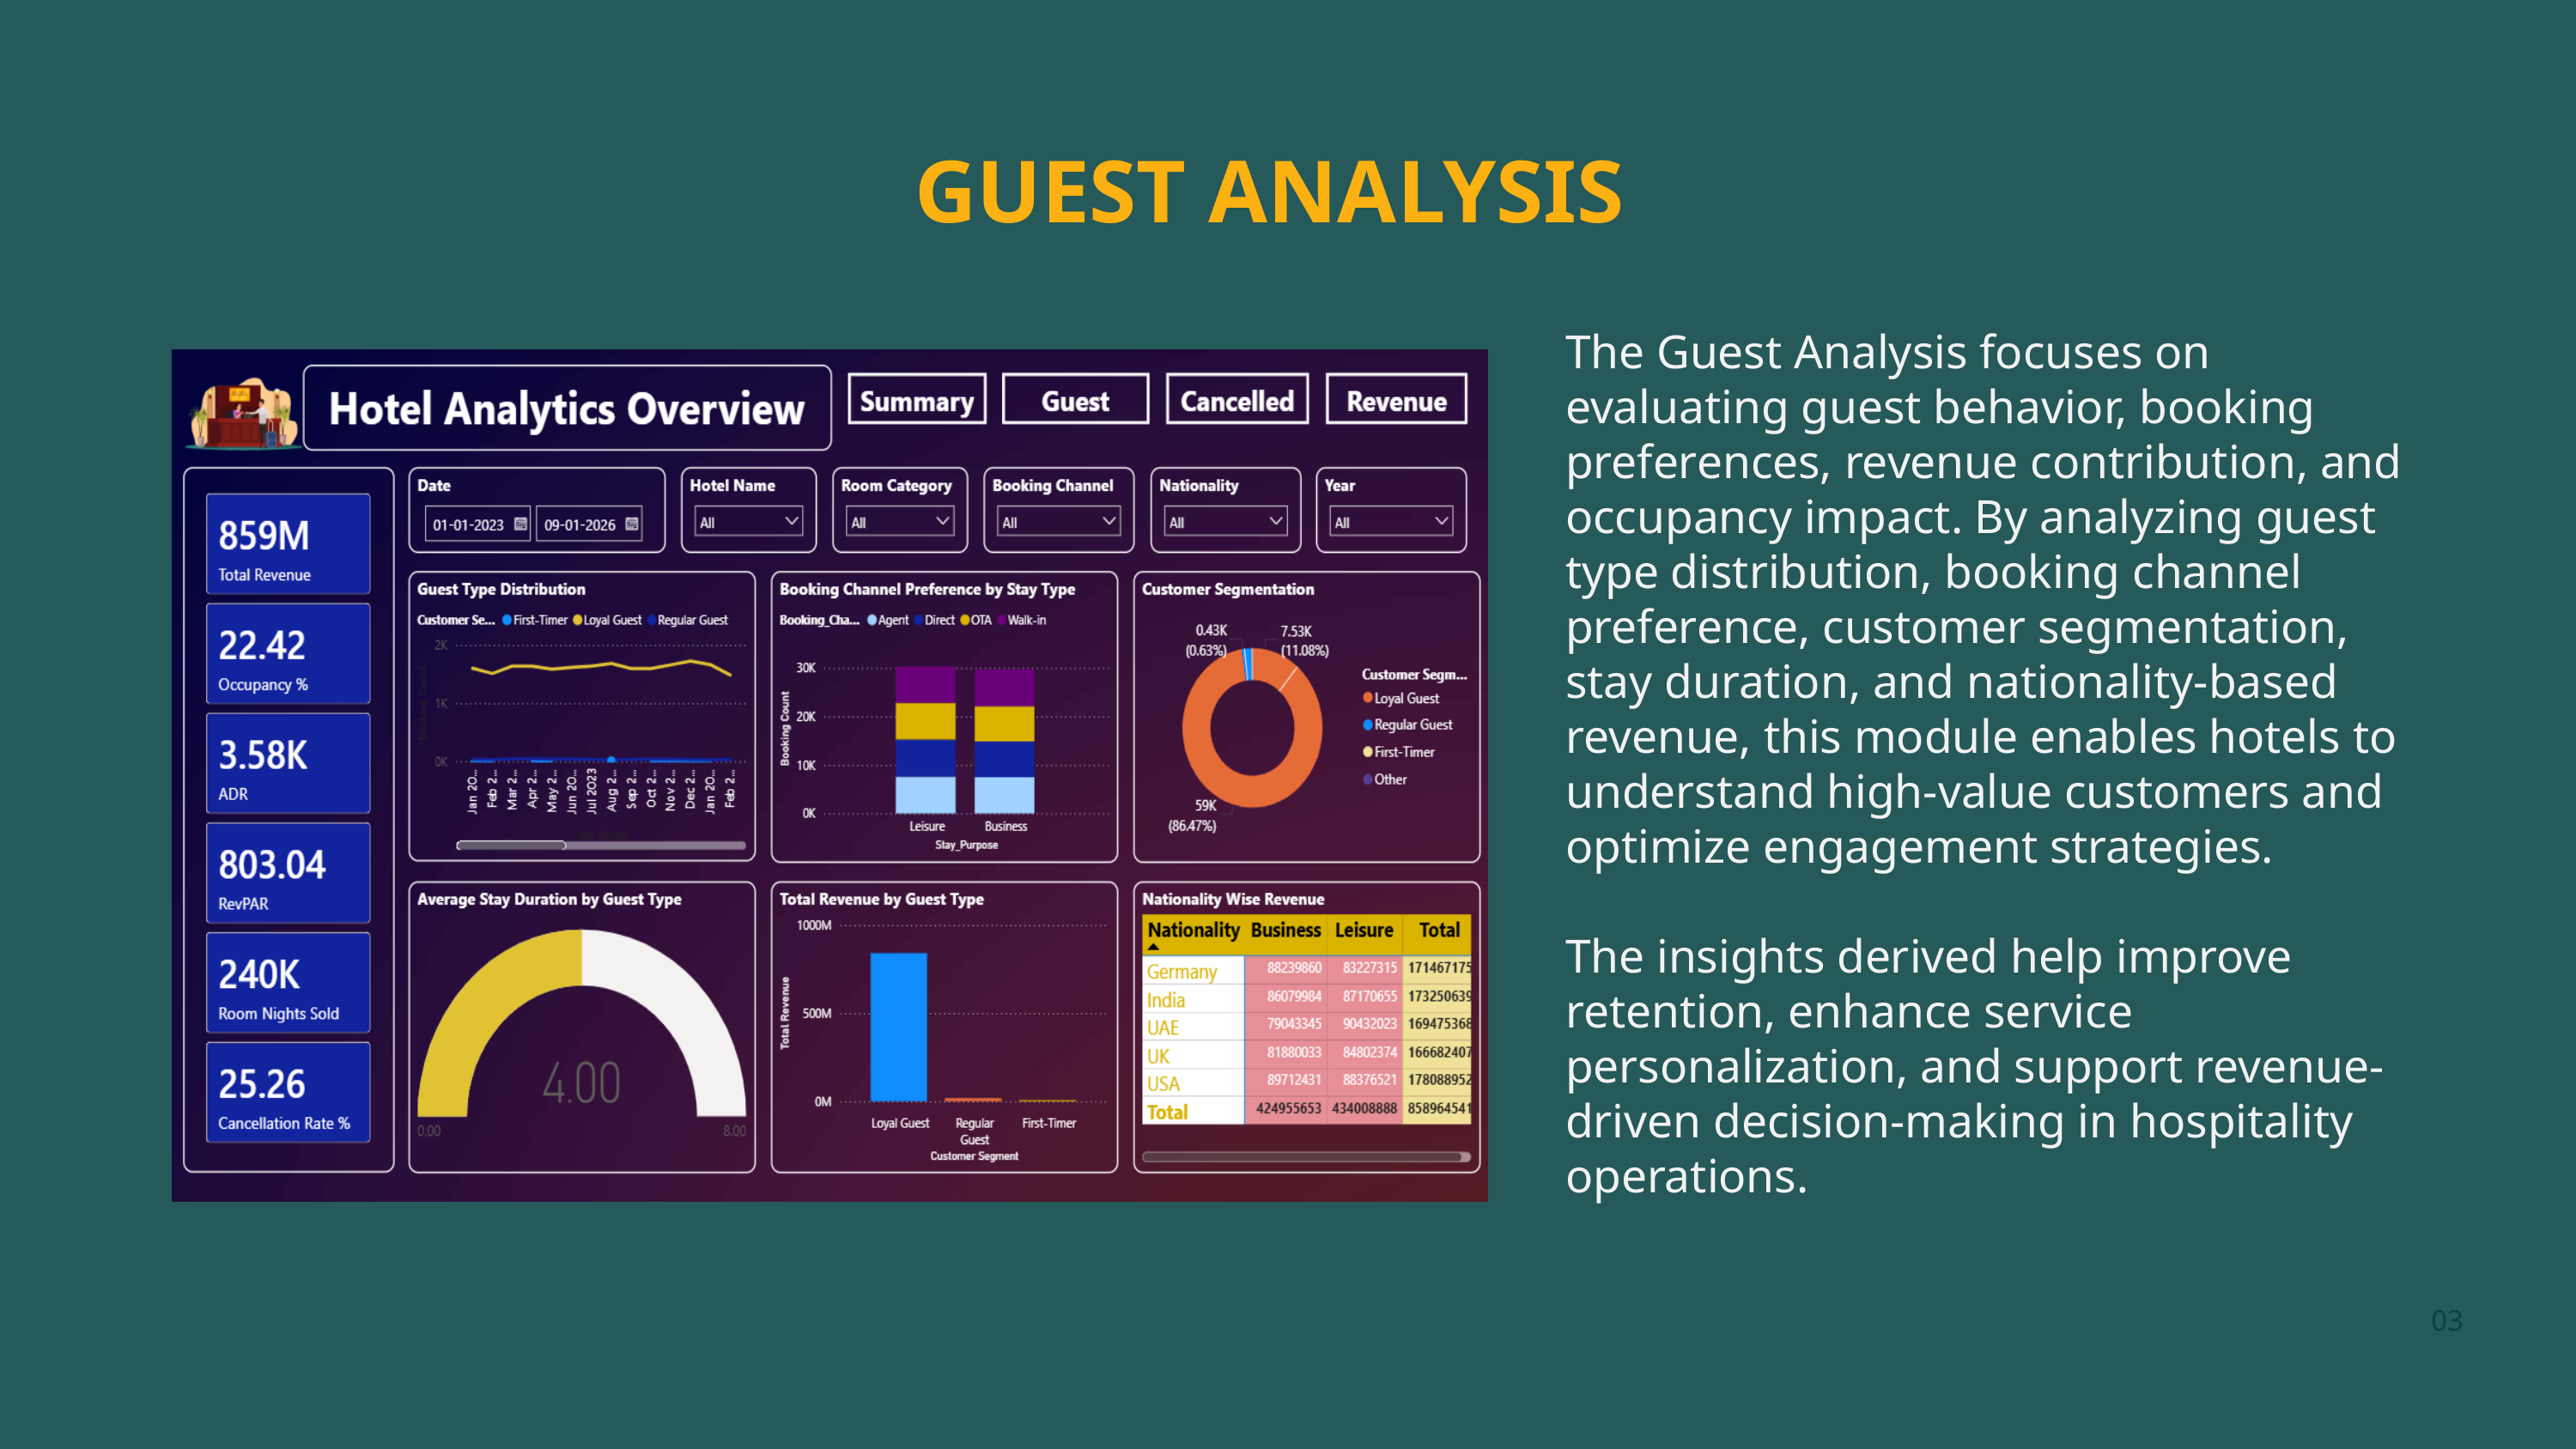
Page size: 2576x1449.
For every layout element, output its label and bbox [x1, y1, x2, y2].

picture [171, 349, 1489, 1202]
text_box [0, 0, 2576, 1449]
